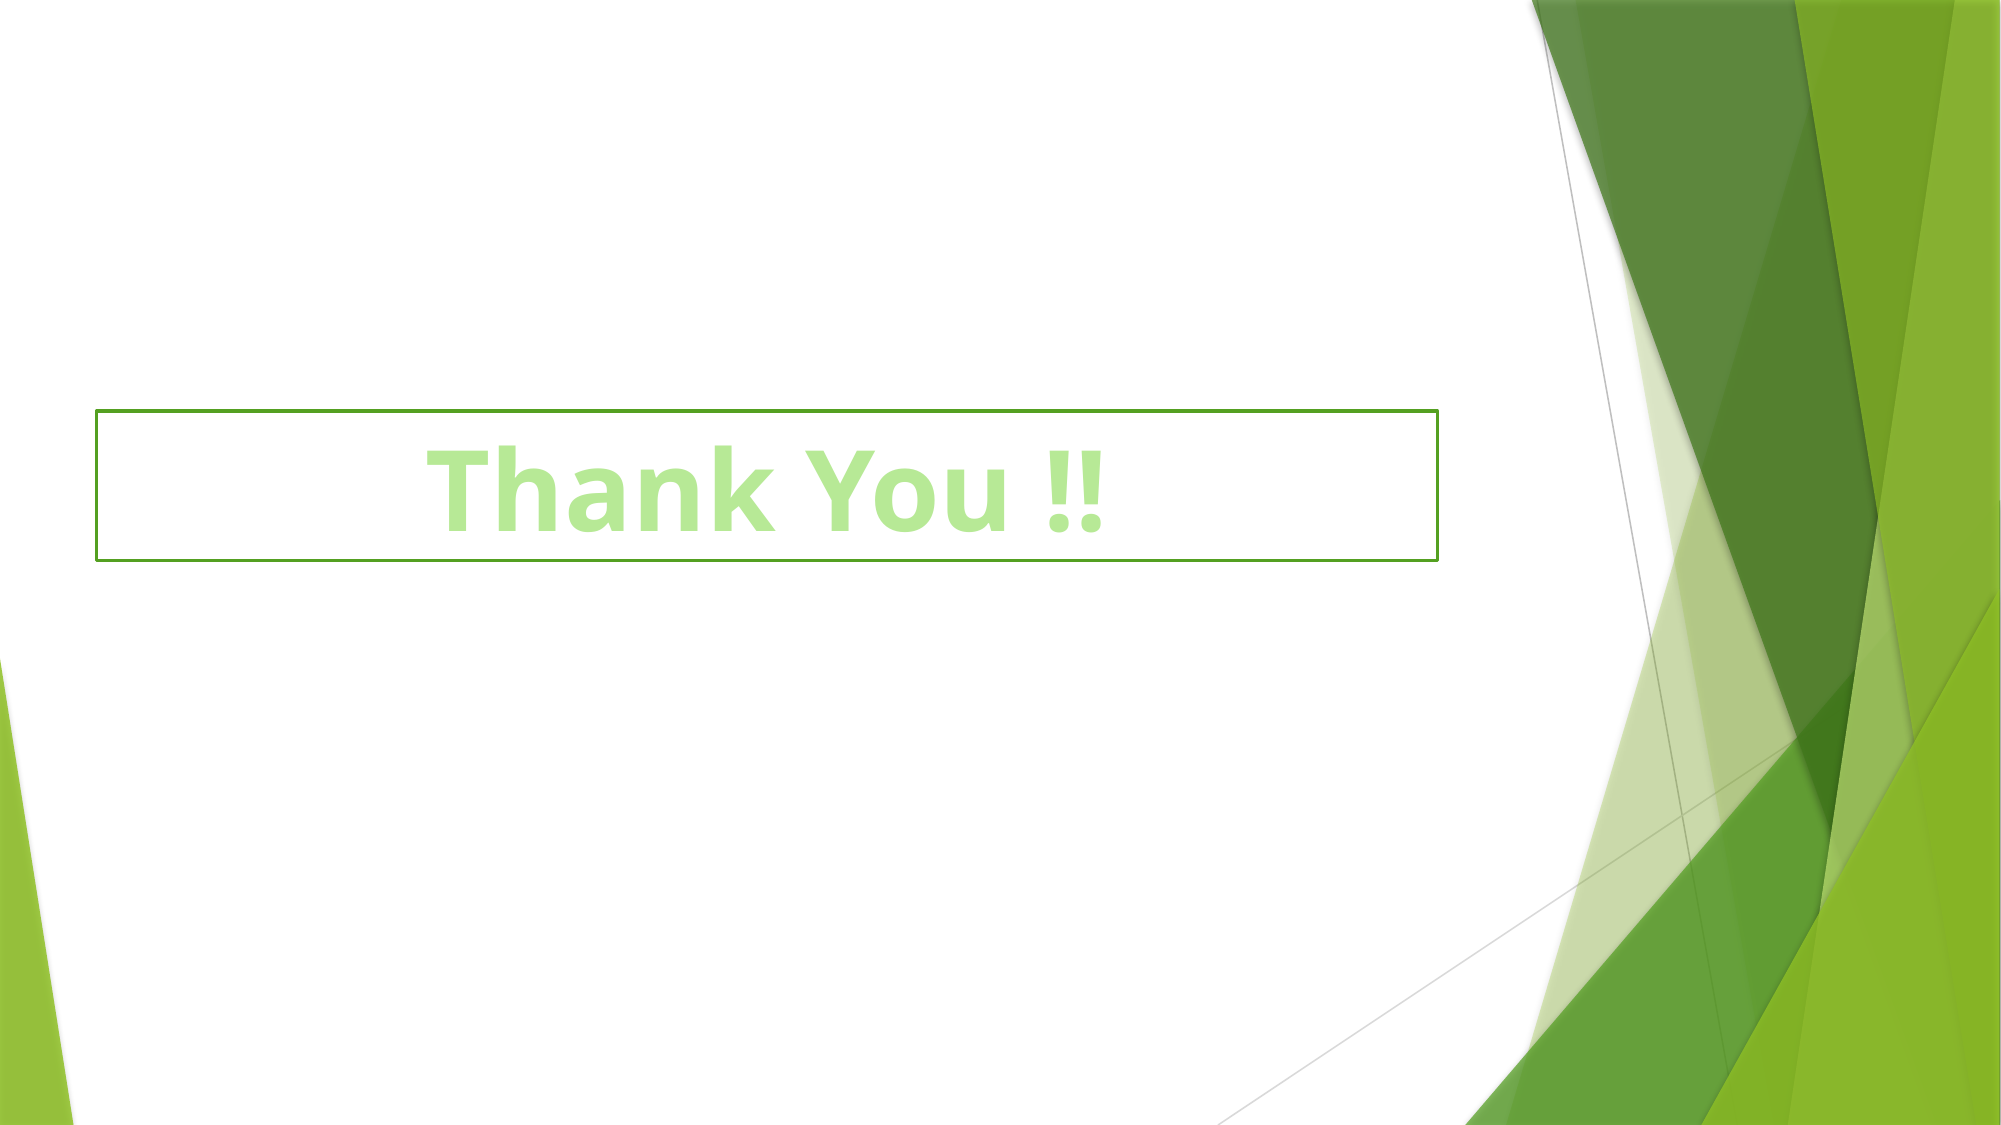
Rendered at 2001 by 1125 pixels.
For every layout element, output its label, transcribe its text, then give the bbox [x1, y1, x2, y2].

text_box Thank You !! [95, 409, 1439, 562]
